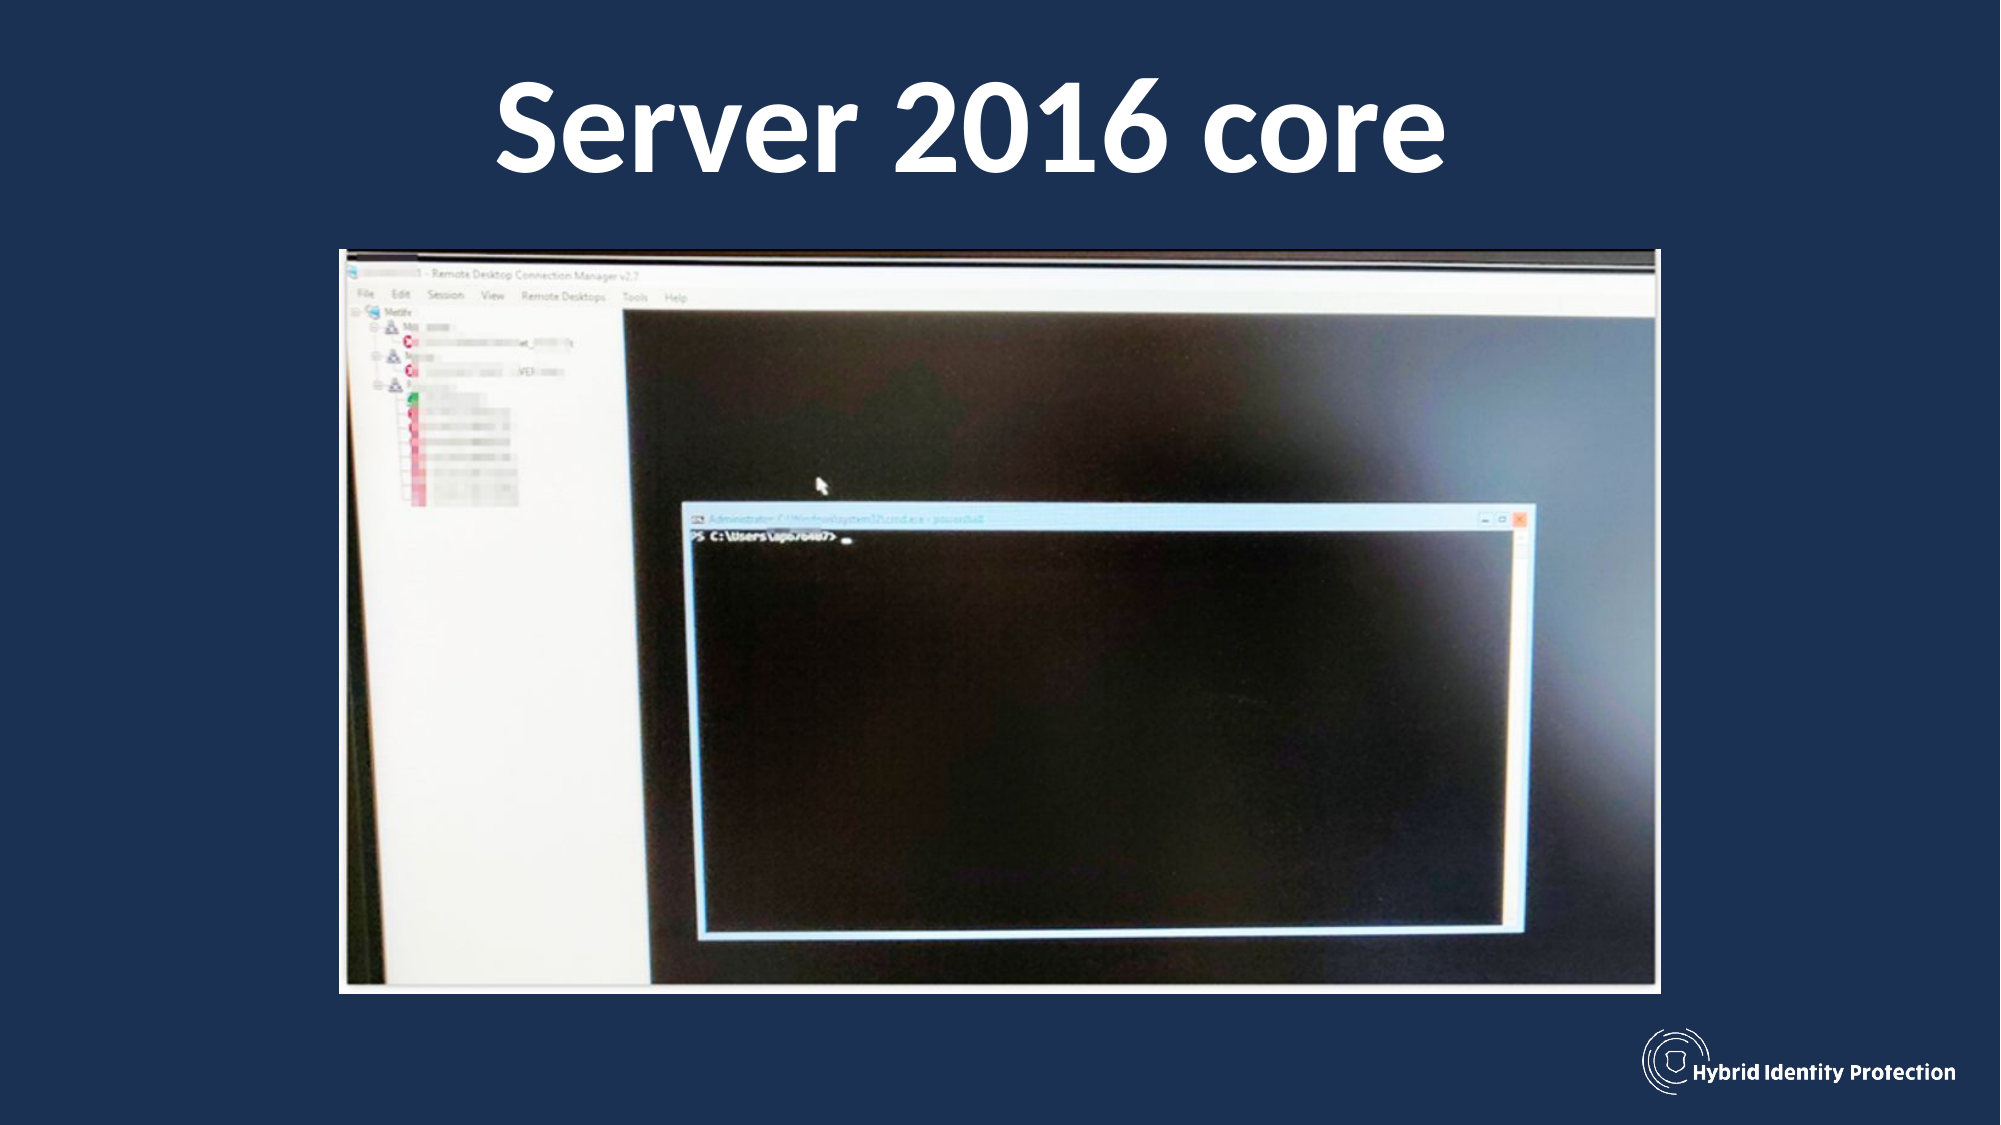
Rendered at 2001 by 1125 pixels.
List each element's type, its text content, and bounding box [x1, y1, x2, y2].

picture [1642, 1028, 1955, 1095]
picture [339, 249, 1661, 994]
text_box Server 2016 core [76, 46, 1867, 216]
